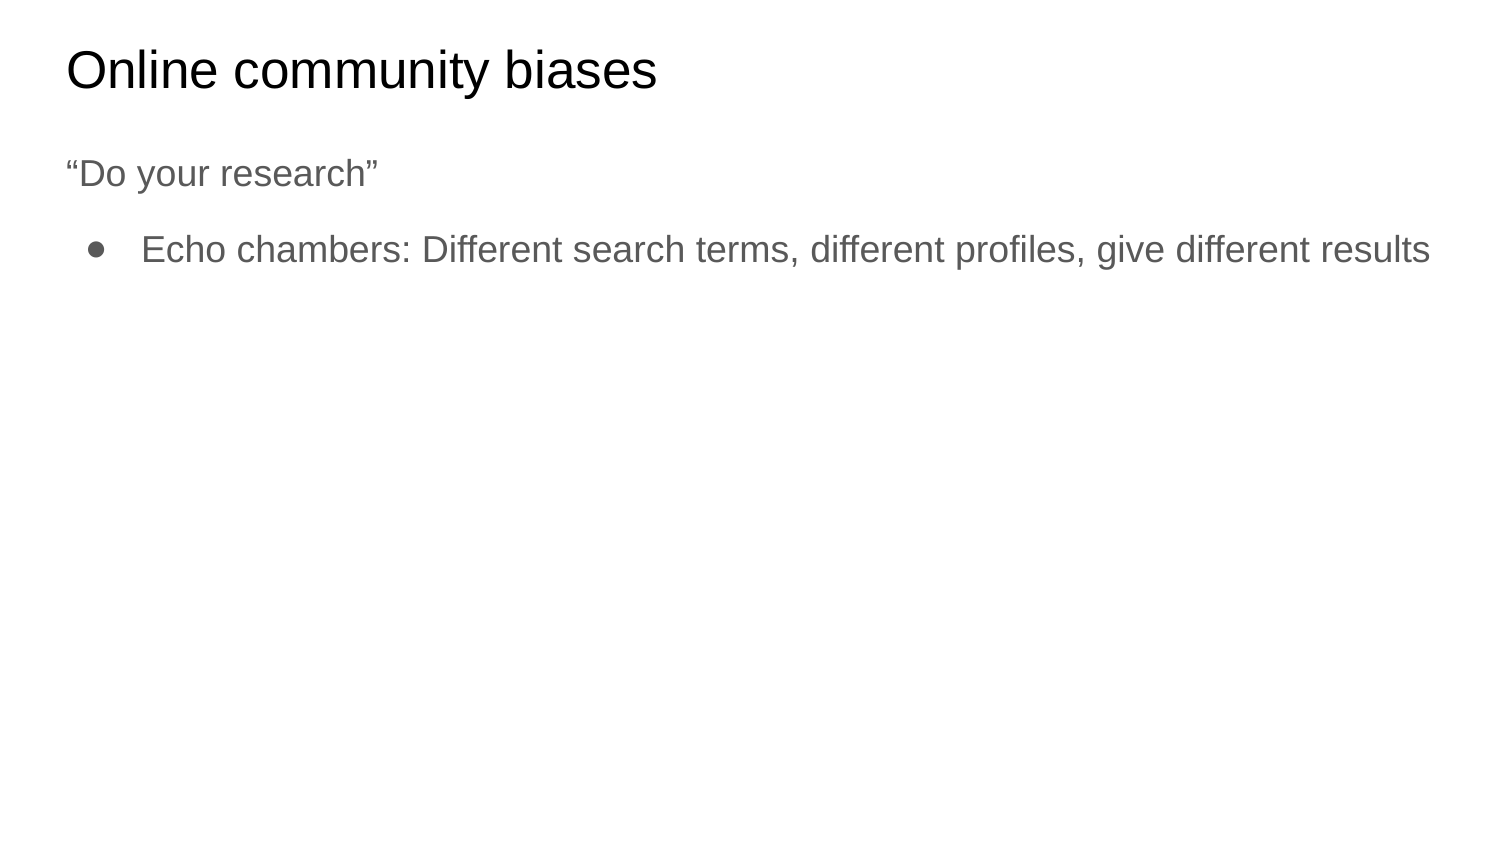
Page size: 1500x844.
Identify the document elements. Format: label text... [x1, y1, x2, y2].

title Online community biases [51, 20, 1449, 115]
list “Do your research” Echo chambers: Different search terms, different profiles, give different results [51, 126, 1449, 809]
